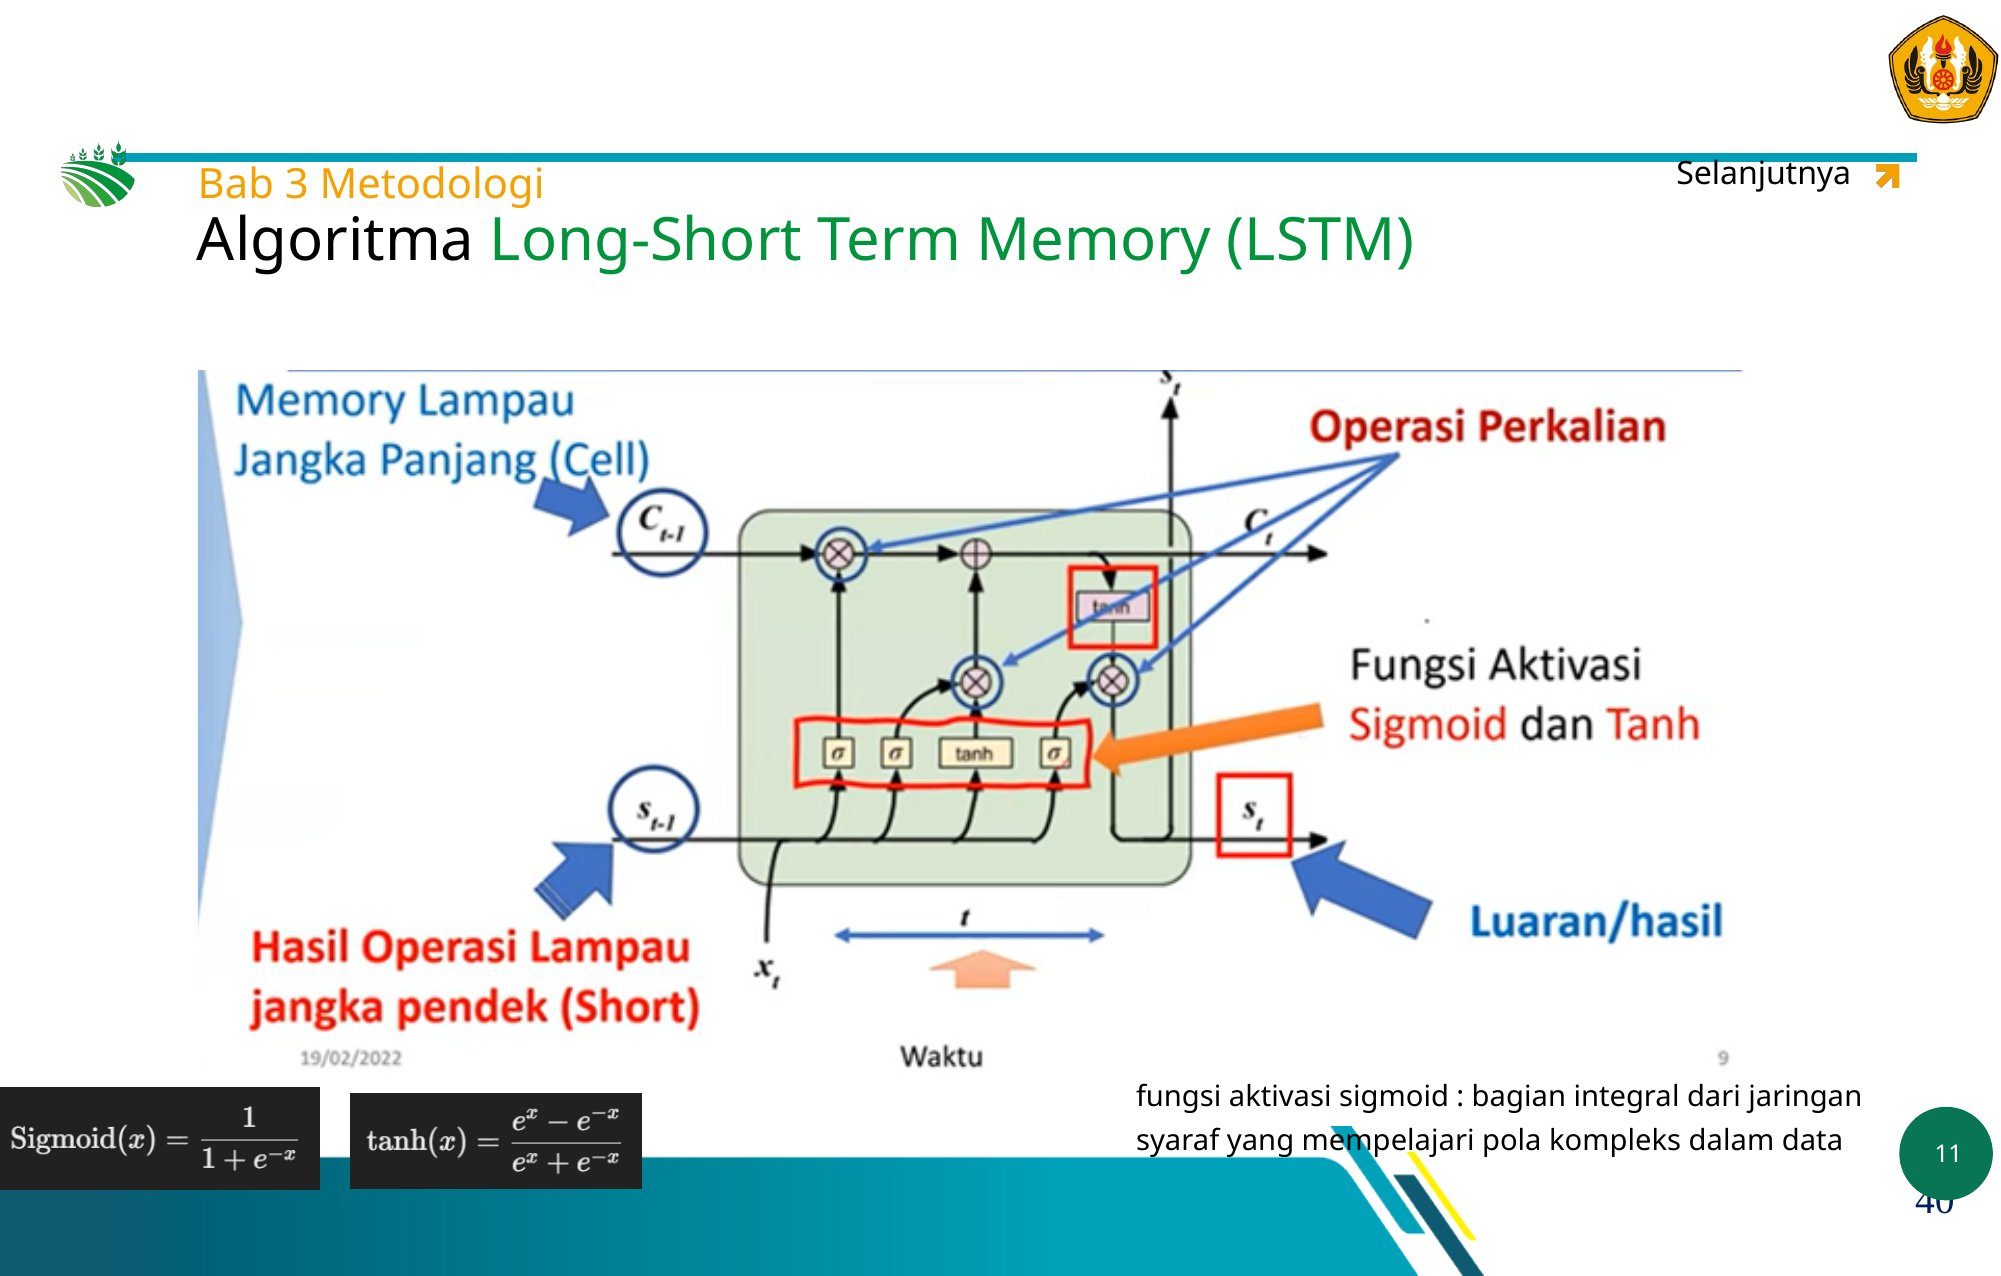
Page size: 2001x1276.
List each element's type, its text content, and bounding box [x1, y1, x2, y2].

text_box Bab 3 Metodologi [197, 148, 1192, 207]
text_box [61, 140, 135, 207]
text_box Selanjutnya [1404, 158, 1852, 191]
text_box Algoritma Long-Short Term Memory (LSTM) [196, 206, 1629, 273]
text_box fungsi aktivasi sigmoid : bagian integral dari jaringan syaraf yang mempelajari pola kompleks dalam data [1136, 1068, 1947, 1157]
text_box [197, 370, 1818, 1088]
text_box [1899, 1106, 1993, 1201]
picture [0, 1087, 1484, 1276]
picture [1886, 8, 2000, 126]
text_box [1876, 164, 1900, 188]
